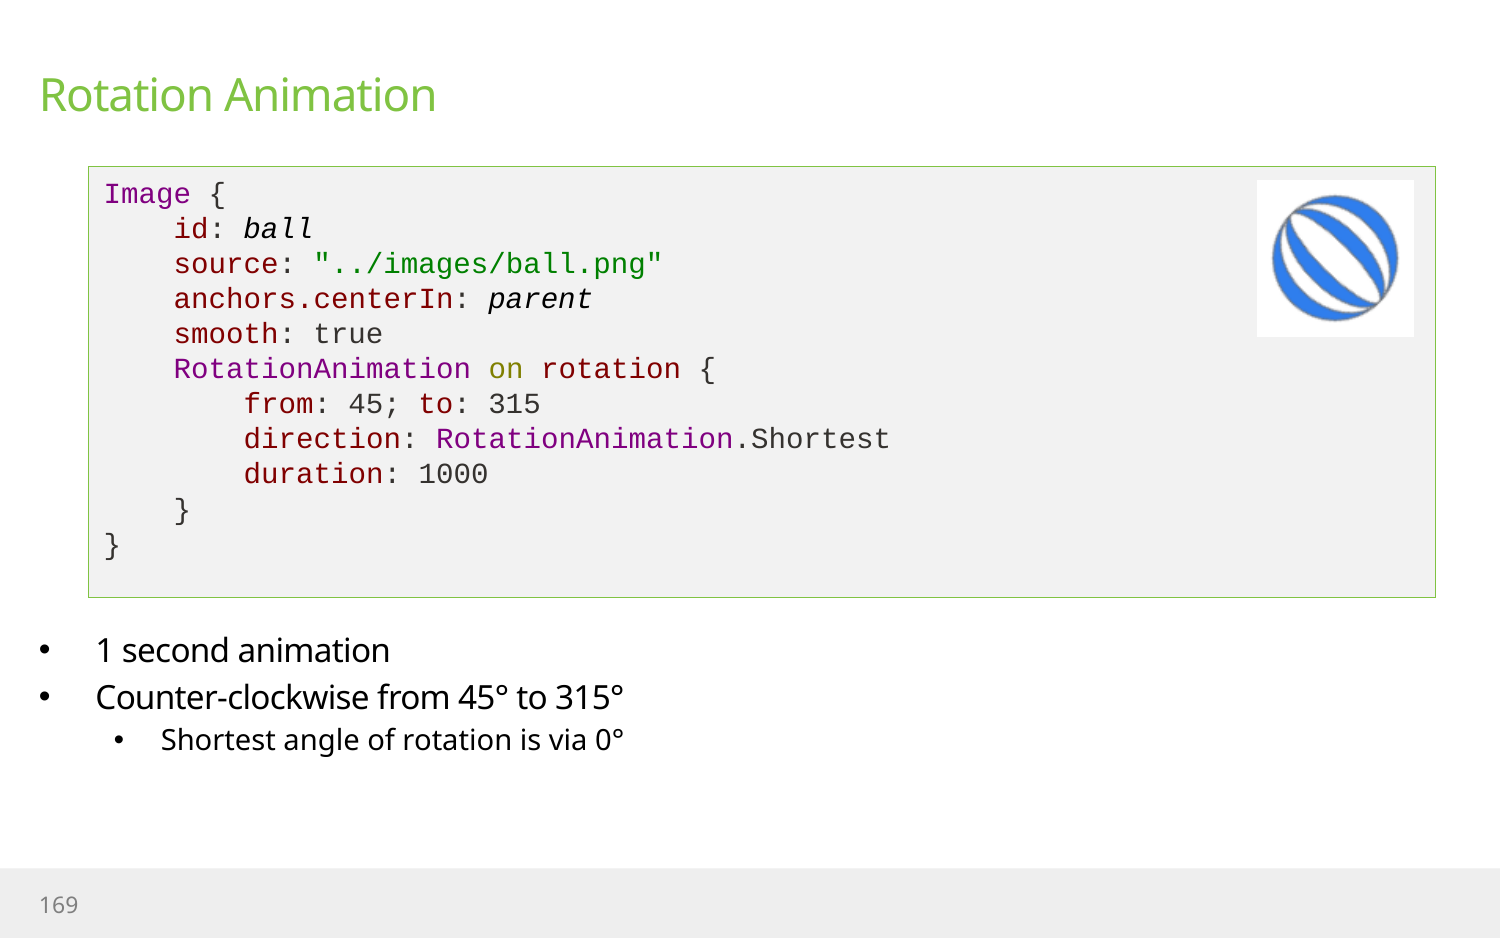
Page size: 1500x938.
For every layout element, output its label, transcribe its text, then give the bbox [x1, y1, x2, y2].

list 1 second animation Counter-clockwise from 45° to 315° Shortest angle of rotation is via 0° [39, 629, 1272, 832]
title Rotation Animation [39, 66, 1052, 196]
picture [1257, 180, 1415, 337]
text_box Image { id: ball source: "../images/ball.png" anchors.centerIn: parent smooth: true RotationAnimation on rotation { from: 45; to: 315 direction: RotationAnimation.Shortest duration: 1000 } } [88, 166, 1436, 598]
slide_number 169 [39, 892, 410, 921]
